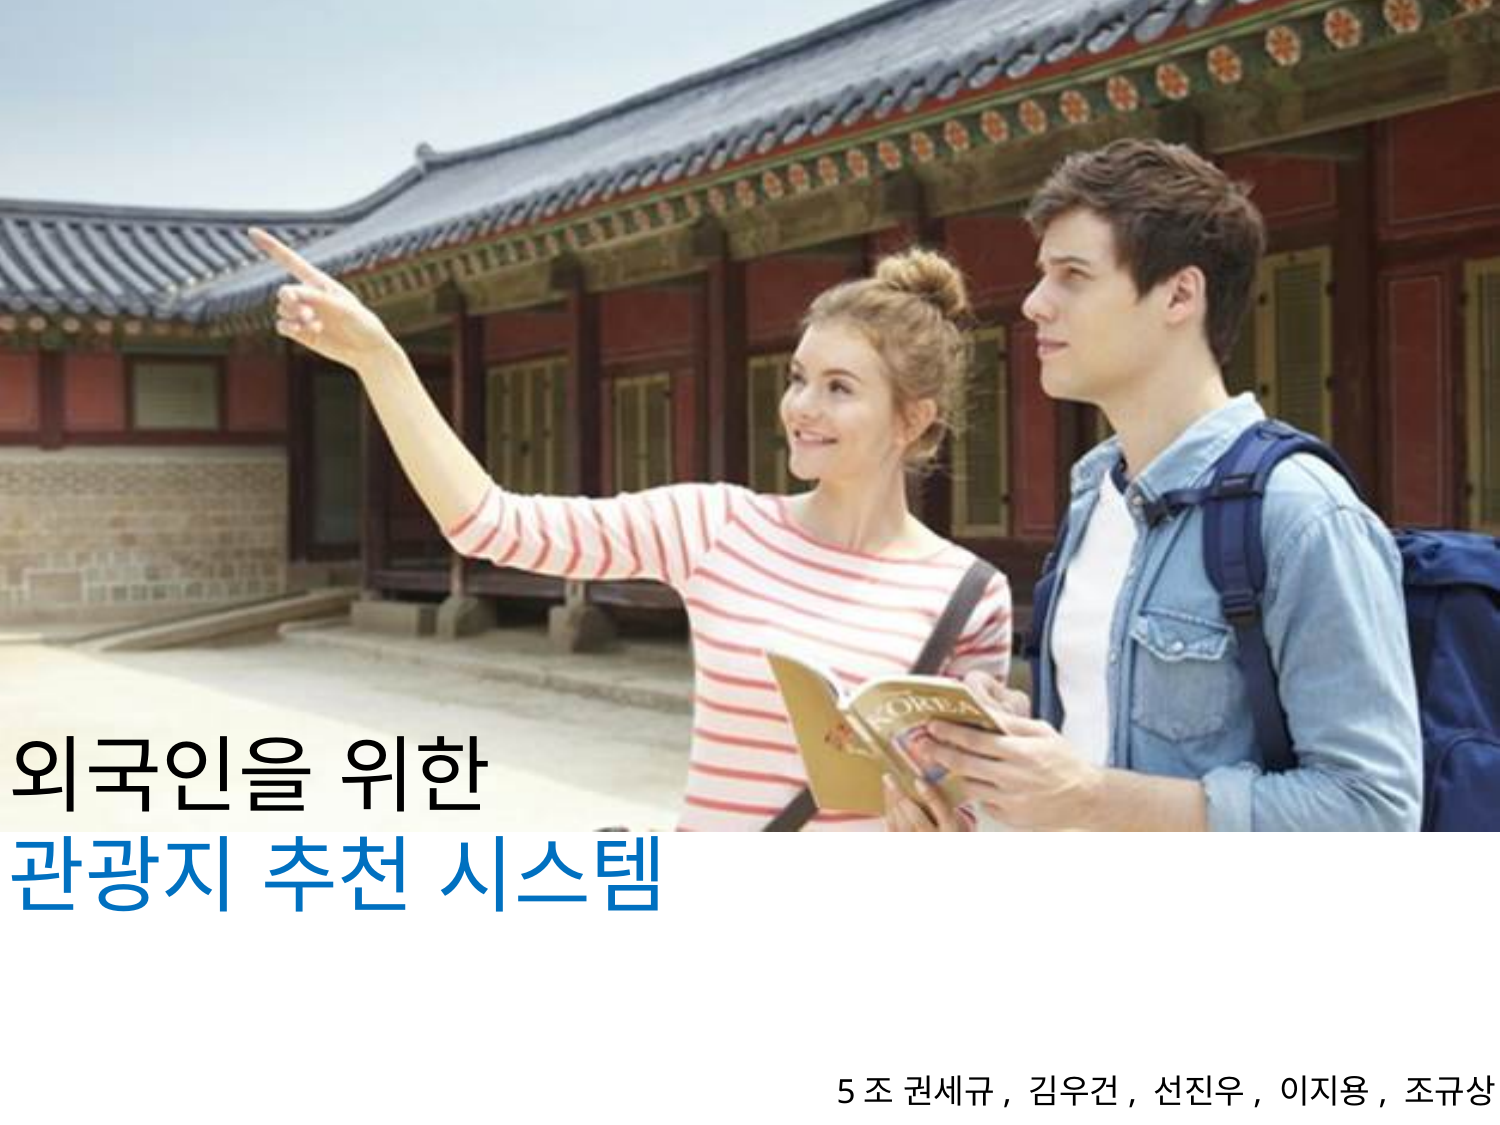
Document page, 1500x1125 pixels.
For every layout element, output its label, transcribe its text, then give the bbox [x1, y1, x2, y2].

text_box 5조 권세규, 김우건, 선진우, 이지용, 조규상 [783, 1037, 1500, 1125]
text_box 외국인을 위한 관광지 추천 시스템 [0, 840, 1496, 942]
picture [0, 0, 1500, 832]
